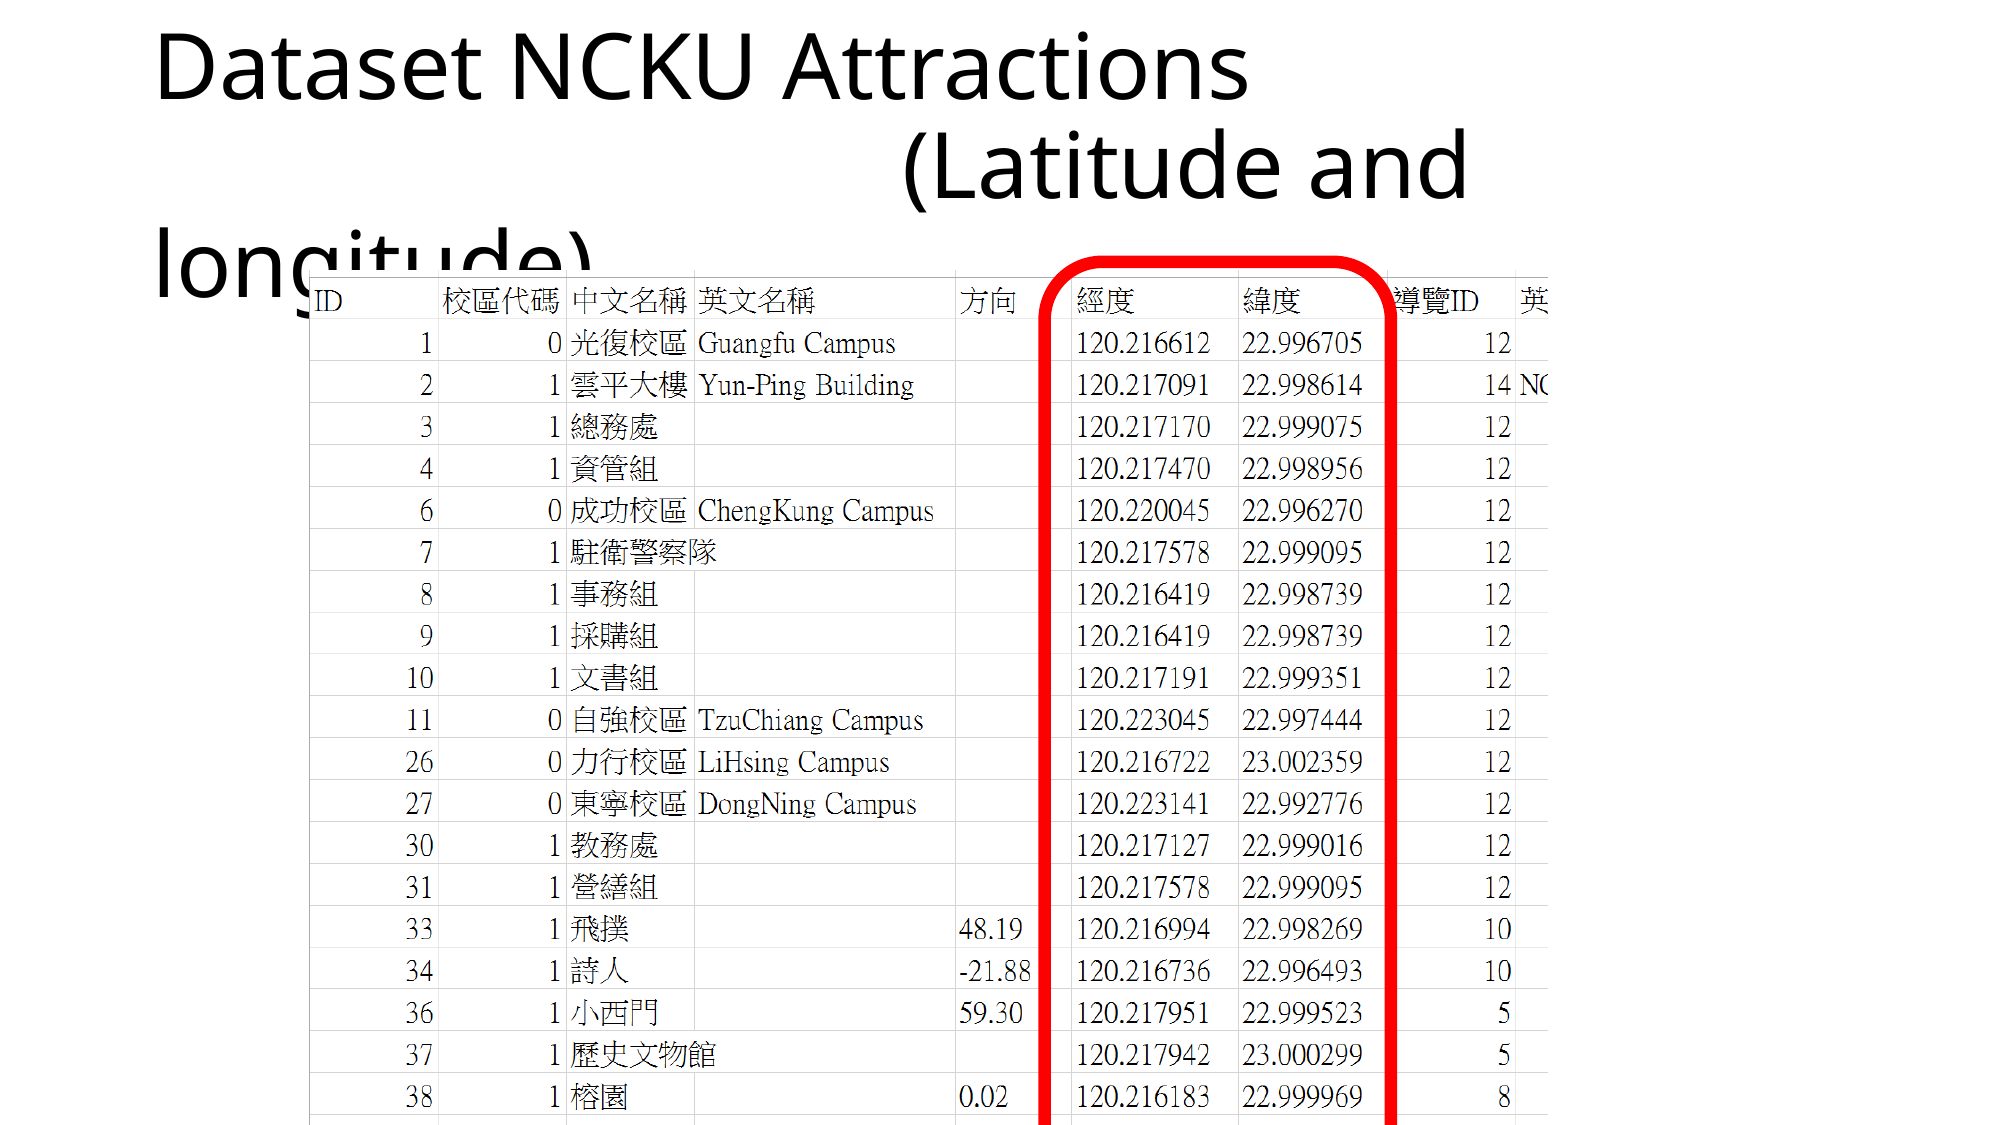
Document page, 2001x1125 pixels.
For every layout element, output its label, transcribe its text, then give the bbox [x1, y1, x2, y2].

title Dataset NCKU Attractions (Latitude and longitude) [137, 59, 1863, 278]
text_box [1070, 260, 1365, 270]
picture [309, 270, 1548, 1125]
